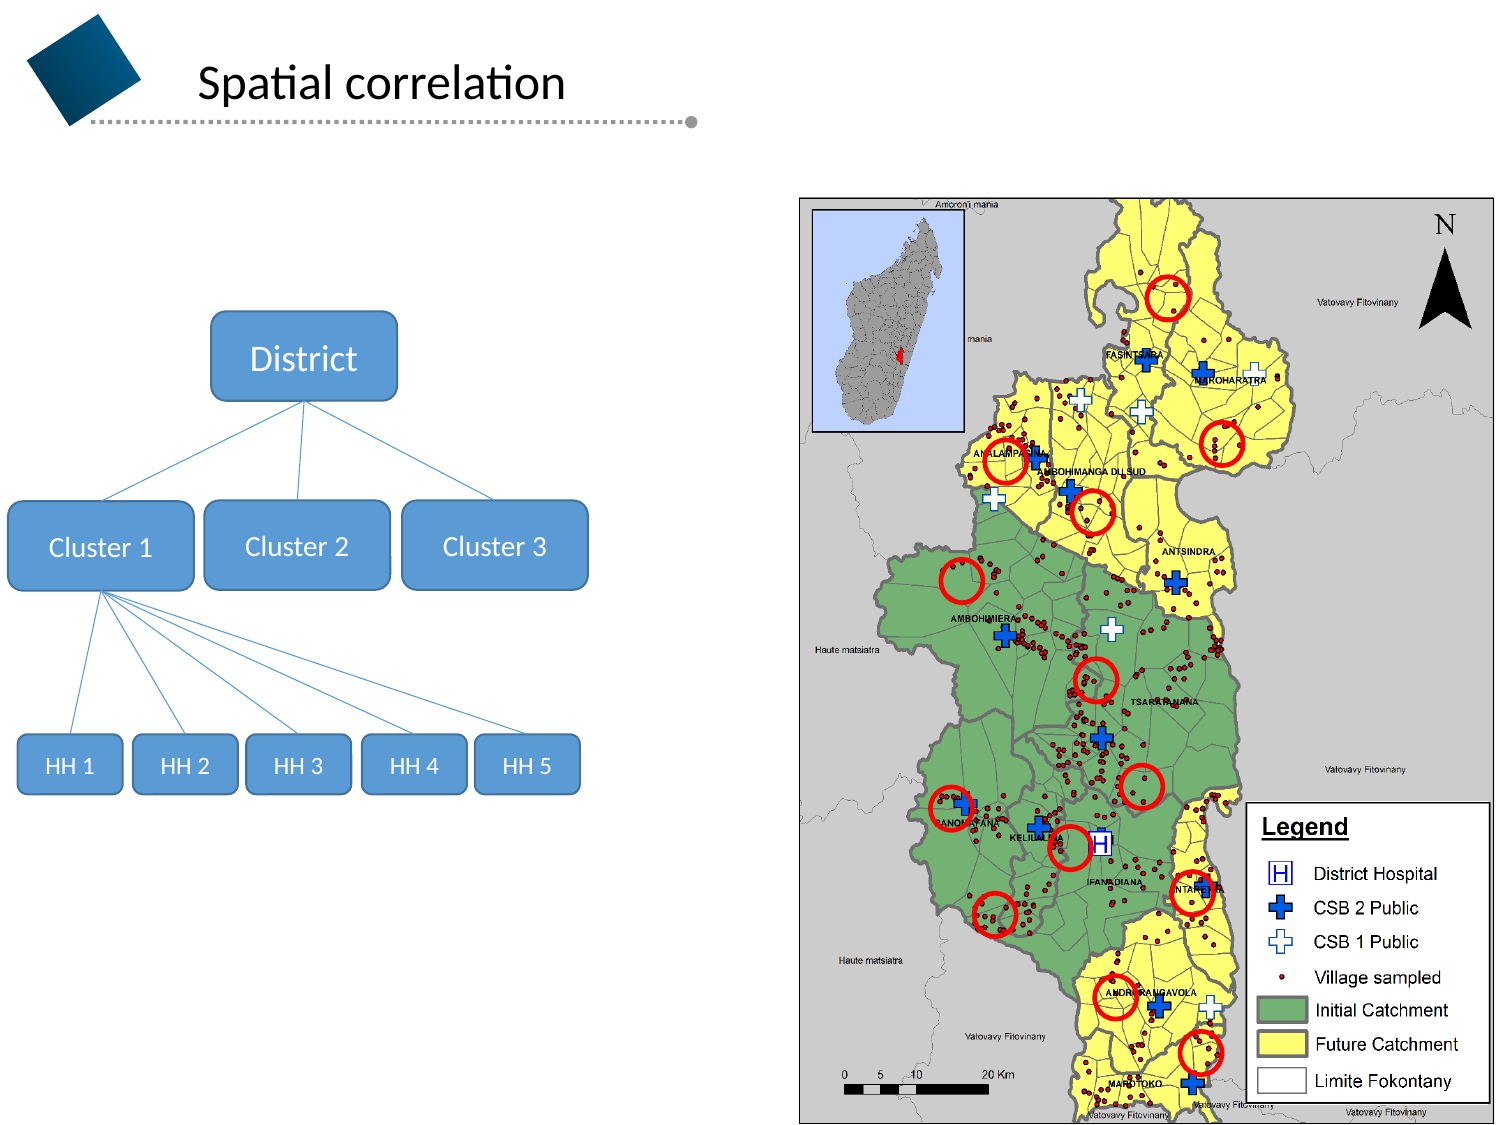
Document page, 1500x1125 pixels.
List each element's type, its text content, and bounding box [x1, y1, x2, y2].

text_box HH 4 [360, 735, 468, 796]
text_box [798, 192, 1496, 1125]
text_box HH 3 [245, 735, 353, 796]
text_box HH 1 [16, 733, 124, 796]
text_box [100, 400, 305, 502]
text_box District [210, 310, 399, 400]
text_box Cluster 2 [203, 501, 392, 590]
text_box HH 2 [131, 735, 239, 796]
text_box Cluster 3 [401, 499, 589, 591]
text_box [101, 590, 528, 735]
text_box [67, 34, 1105, 123]
text_box Cluster 1 [6, 500, 195, 592]
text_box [297, 400, 304, 501]
text_box HH 5 [473, 733, 581, 796]
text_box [304, 400, 496, 501]
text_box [70, 590, 100, 735]
text_box [26, 13, 112, 127]
